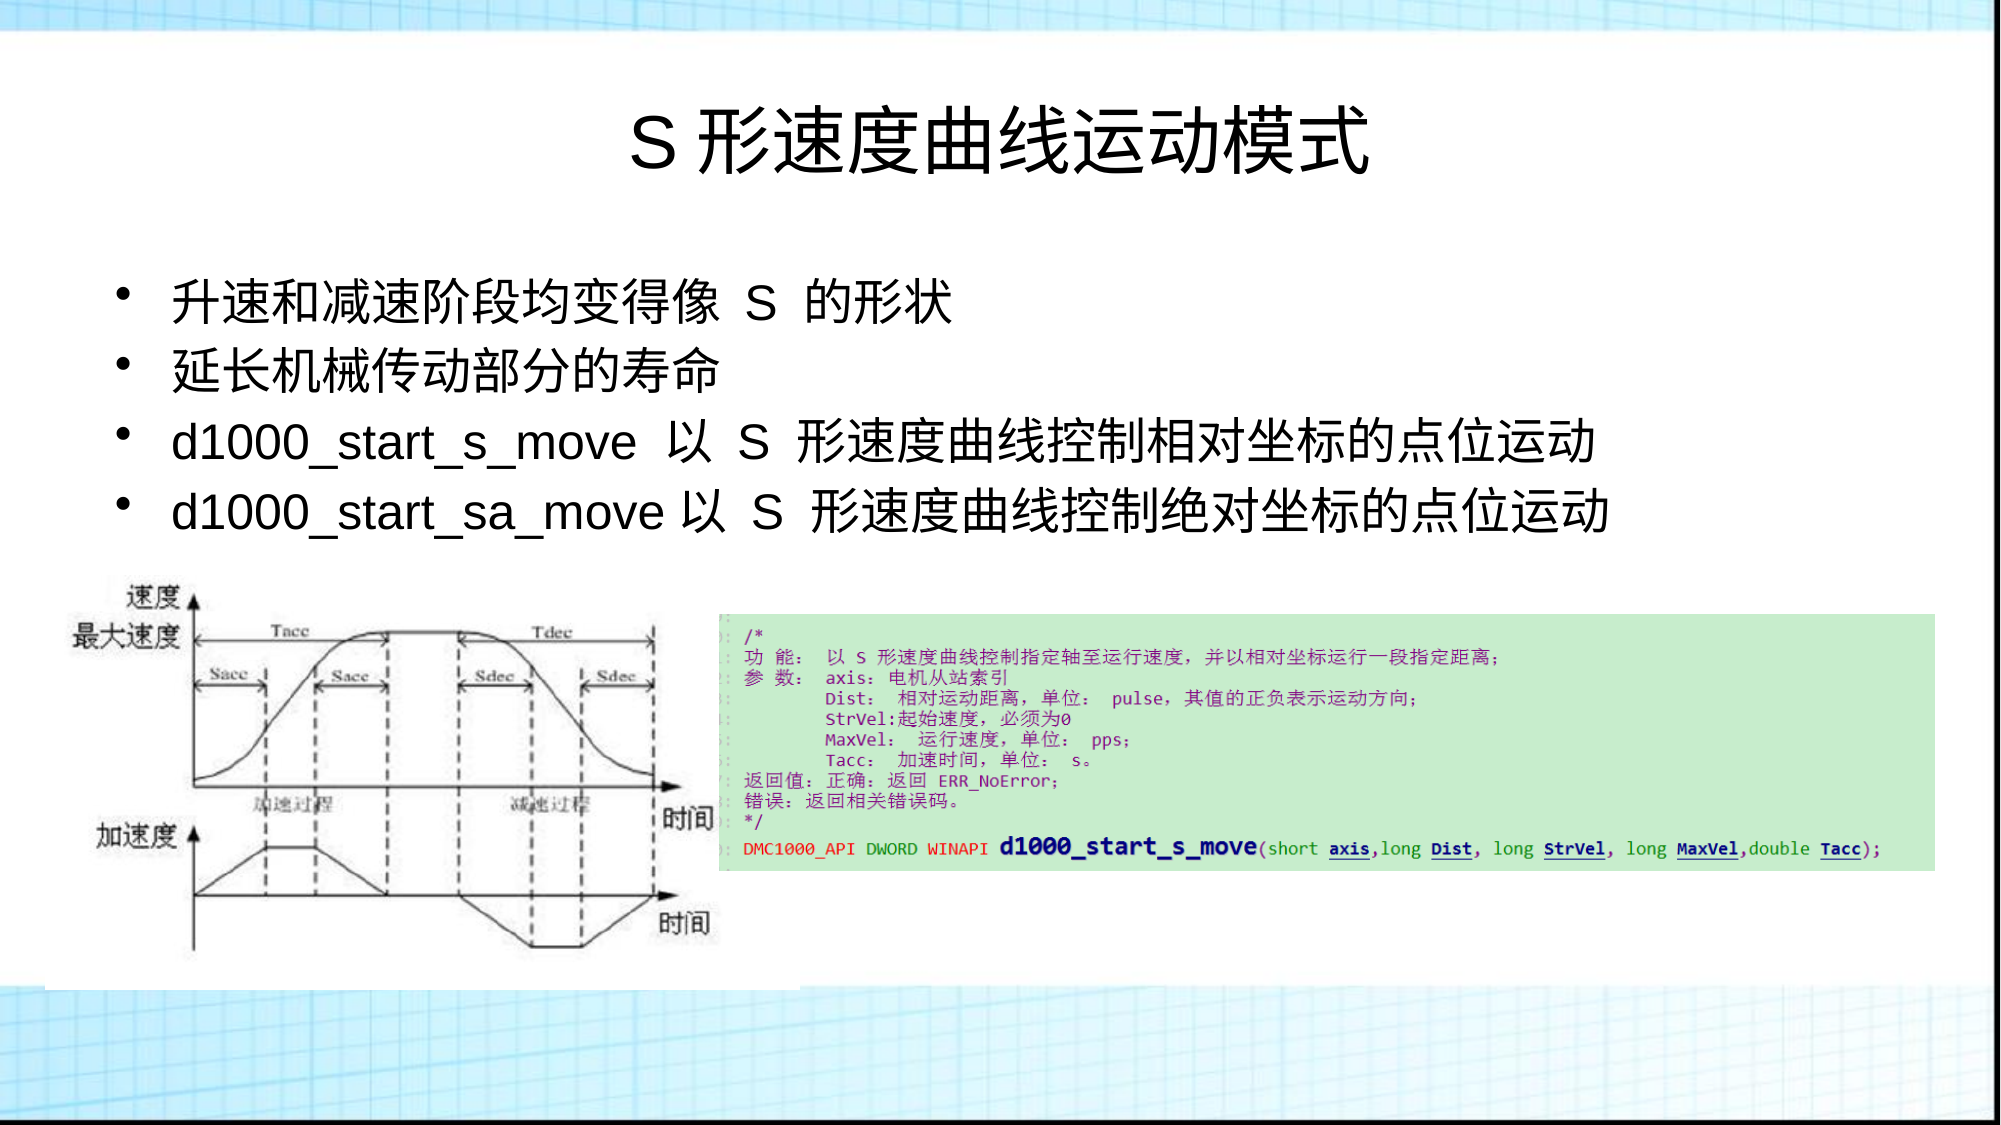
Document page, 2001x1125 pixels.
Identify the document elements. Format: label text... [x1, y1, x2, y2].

picture [0, 0, 2001, 1125]
list 升速和减速阶段均变得像 S 的形状 延长机械传动部分的寿命 d1000_start_s_move 以 S 形速度曲线控制相对坐标的点位运动 d1000_start_sa_move以 S 形速度曲线控制绝对坐标的点位运动 [99, 871, 1901, 1006]
list 升速和减速阶段均变得像 S 的形状 延长机械传动部分的寿命 d1000_start_s_move 以 S 形速度曲线控制相对坐标的点位运动 d1000_start_sa_move以 S 形速度曲线控制绝对坐标的点位运动 [99, 262, 1901, 614]
title S形速度曲线运动模式 [99, 44, 1901, 233]
